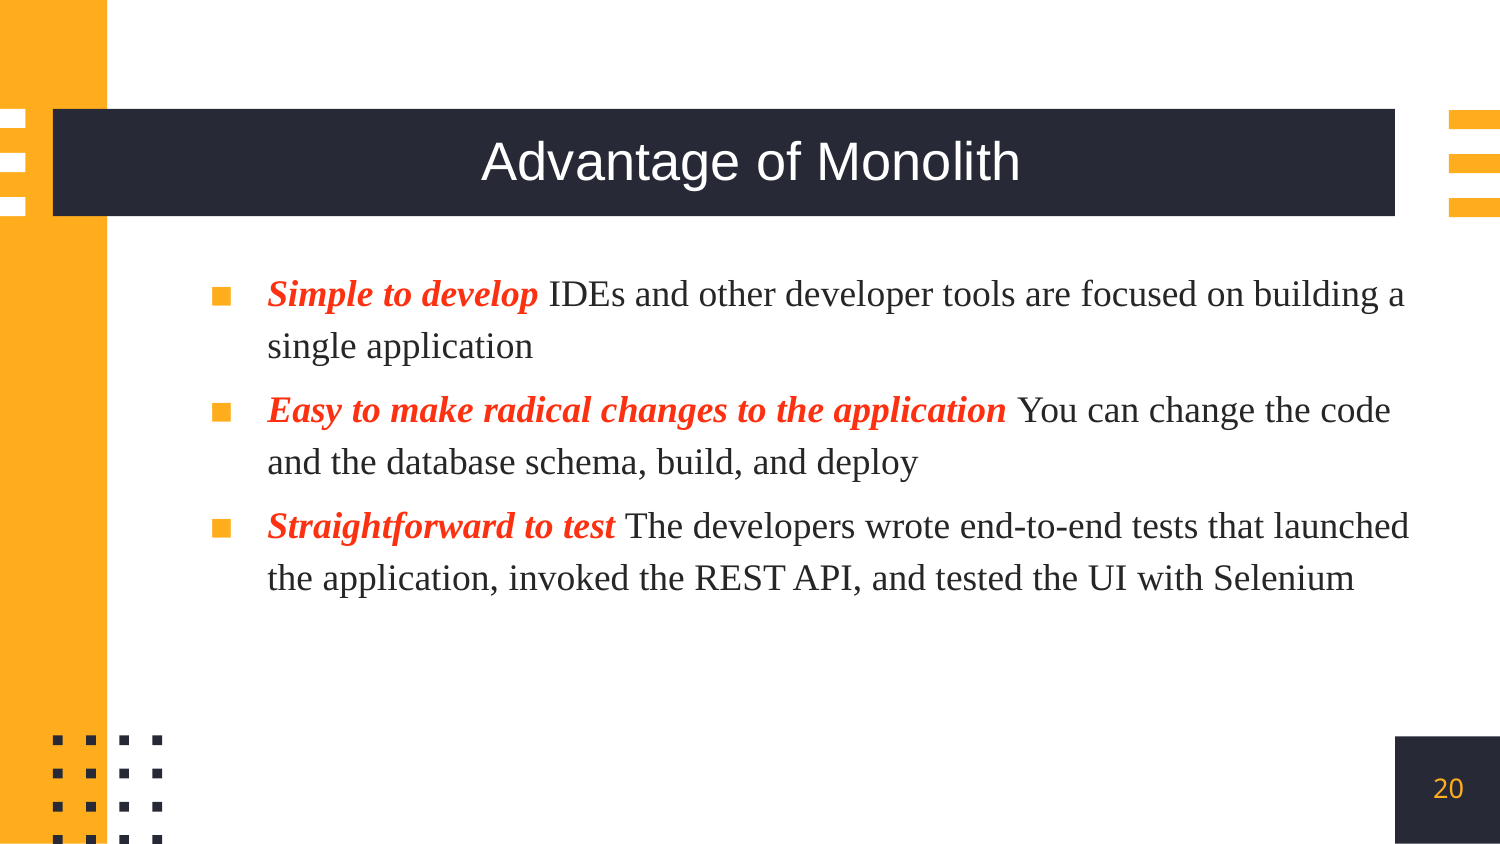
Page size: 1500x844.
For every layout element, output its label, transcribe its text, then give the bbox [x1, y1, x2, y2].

list Simple to develop IDEs and other developer tools are focused on building a single application Easy to make radical changes to the application You can change the code and the database schema, build, and deploy Straightforward to test The developers wrote end-to-end tests that launched the application, invoked the REST API, and tested the UI with Selenium [192, 262, 1434, 737]
slide_number 20 [1395, 736, 1500, 844]
title Advantage of Monolith [108, 108, 1396, 217]
